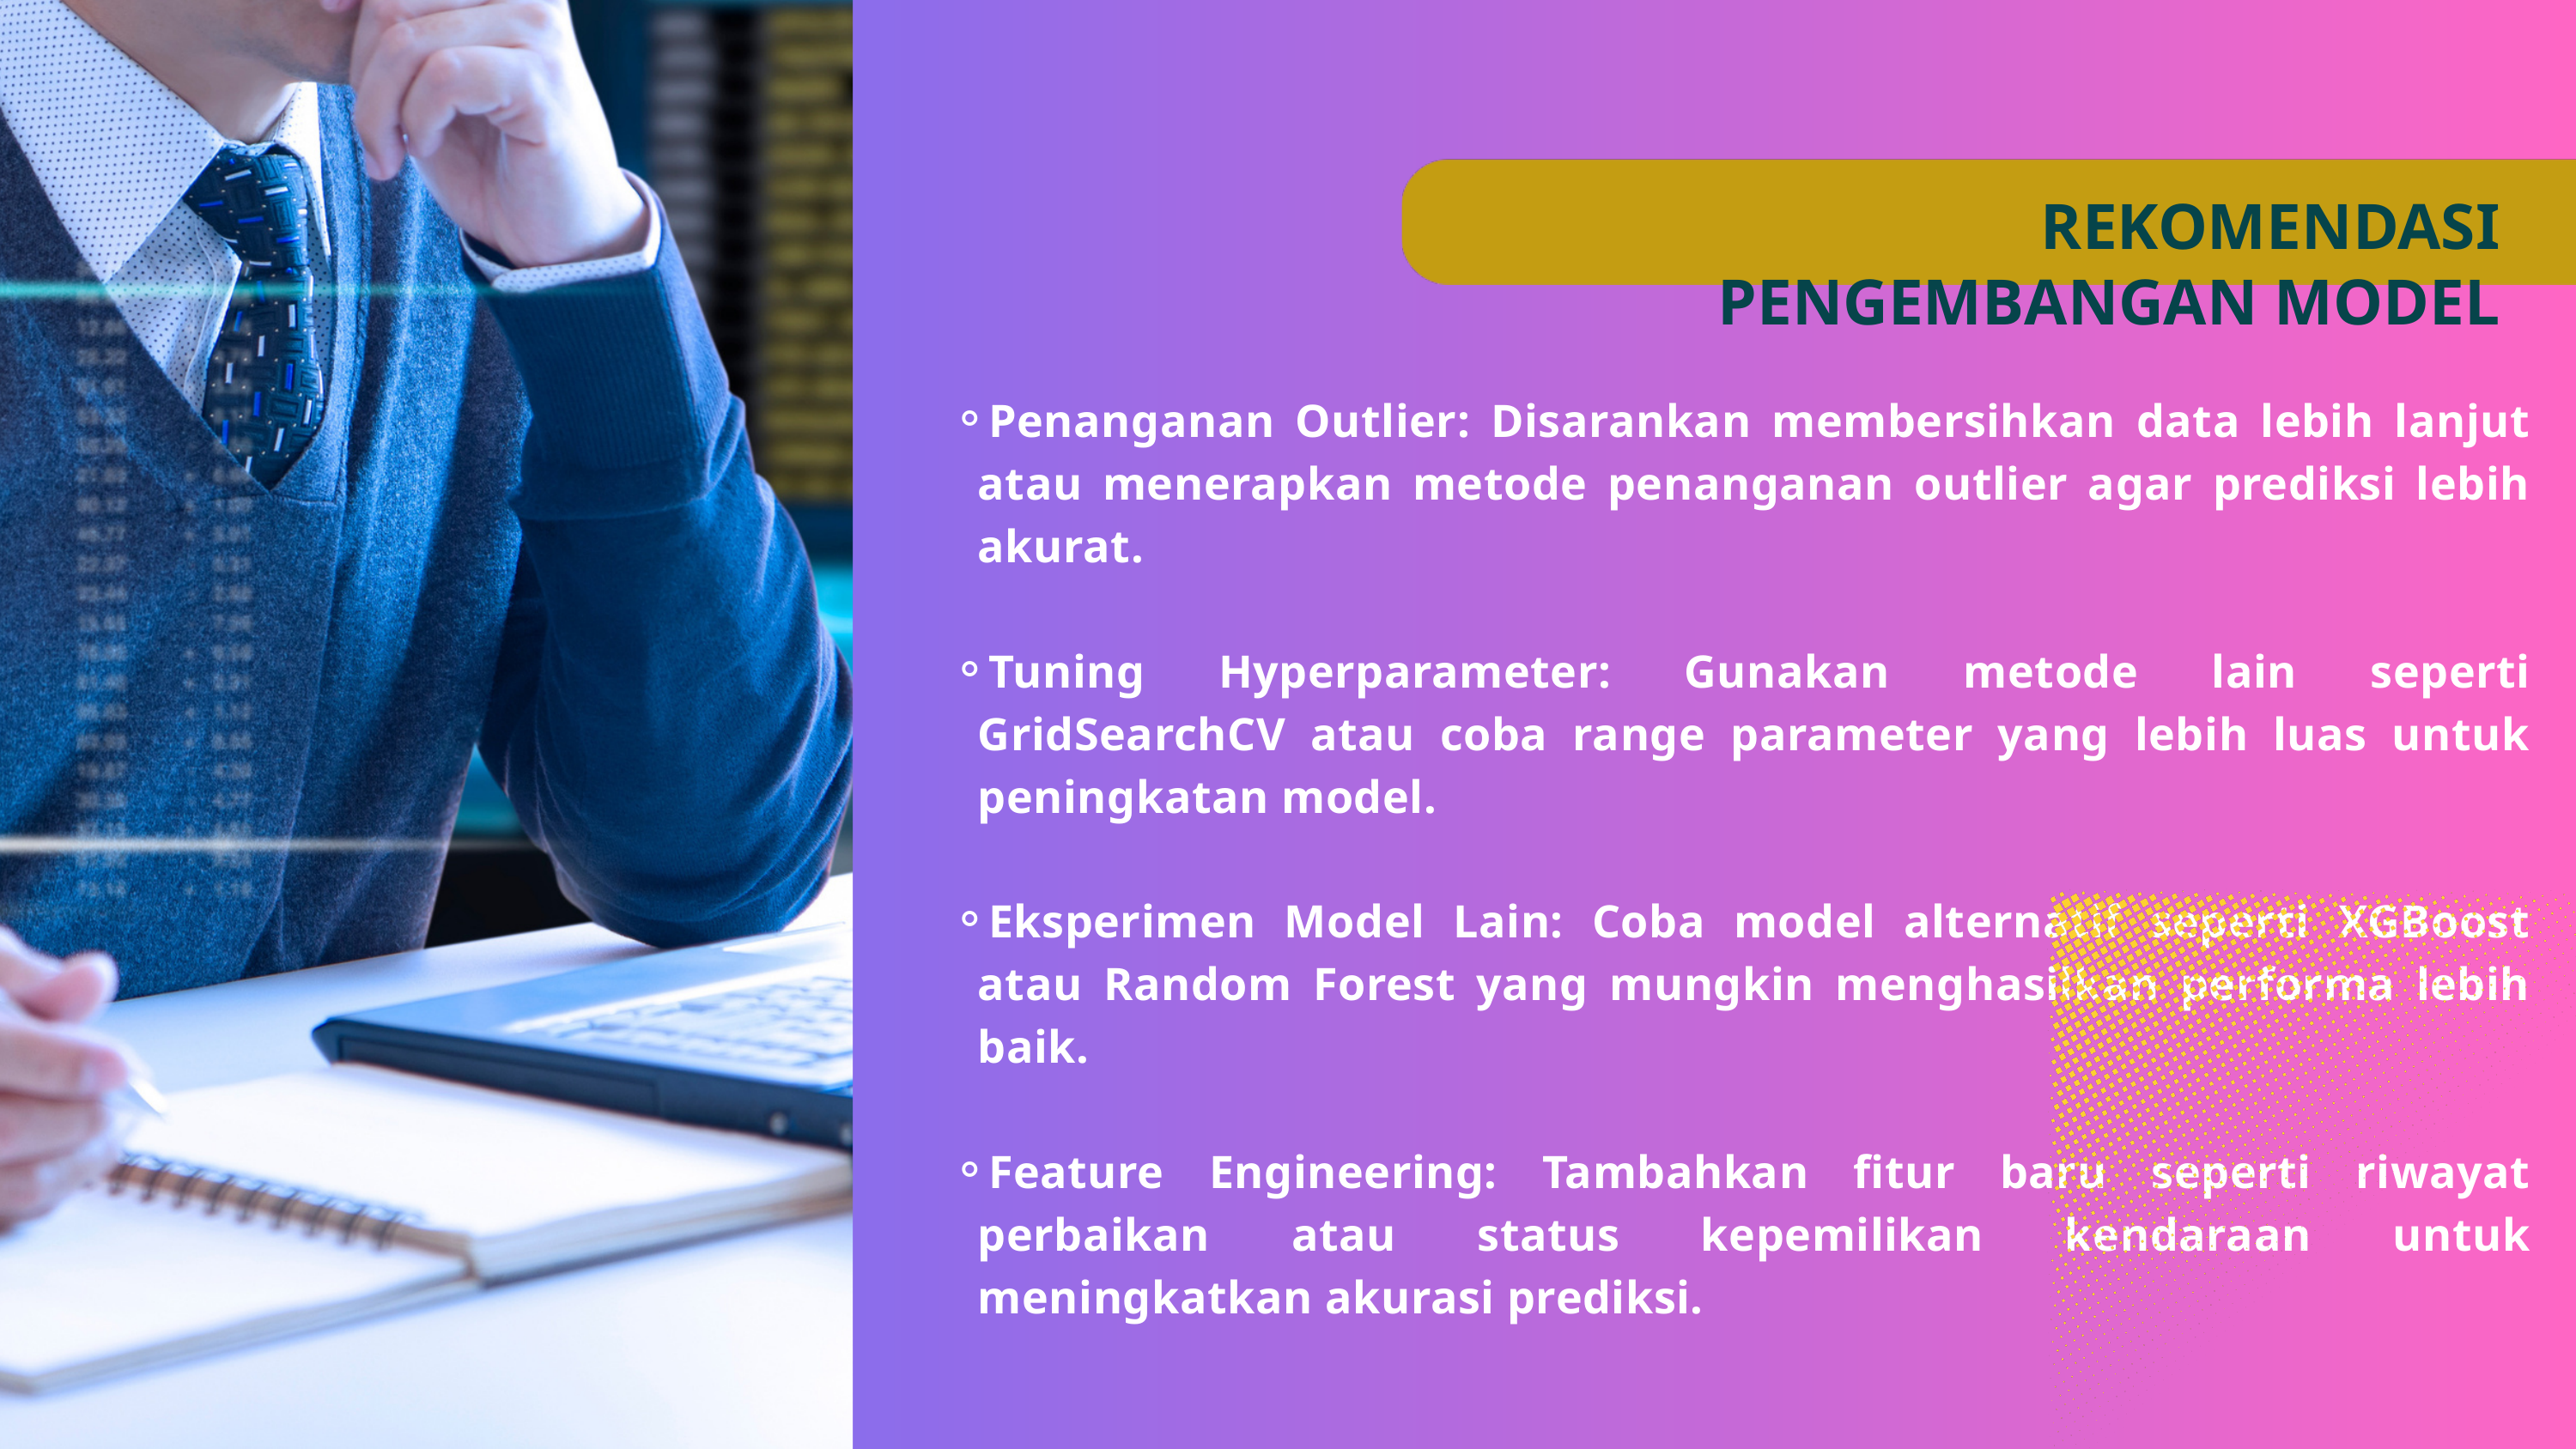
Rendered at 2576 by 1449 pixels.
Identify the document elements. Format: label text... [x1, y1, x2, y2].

text_box [0, 0, 854, 1449]
text_box [1401, 134, 2576, 285]
text_box [2047, 888, 2576, 1449]
text_box REKOMENDASI PENGEMBANGAN MODEL [1489, 186, 2500, 337]
text_box Penanganan Outlier: Disarankan membersihkan data lebih lanjut atau menerapkan metode penanganan outlier agar prediksi lebih akurat. Tuning Hyperparameter: Gunakan metode lain seperti GridSearchCV atau coba range parameter yang lebih luas untuk peningkatan model. Eksperimen Model Lain: Coba model alternatif seperti XGBoost atau Random Forest yang mungkin menghasilkan performa lebih baik. Feature Engineering: Tambahkan fitur baru seperti riwayat perbaikan atau status kepemilikan kendaraan untuk meningkatkan akurasi prediksi. [897, 384, 2533, 1385]
